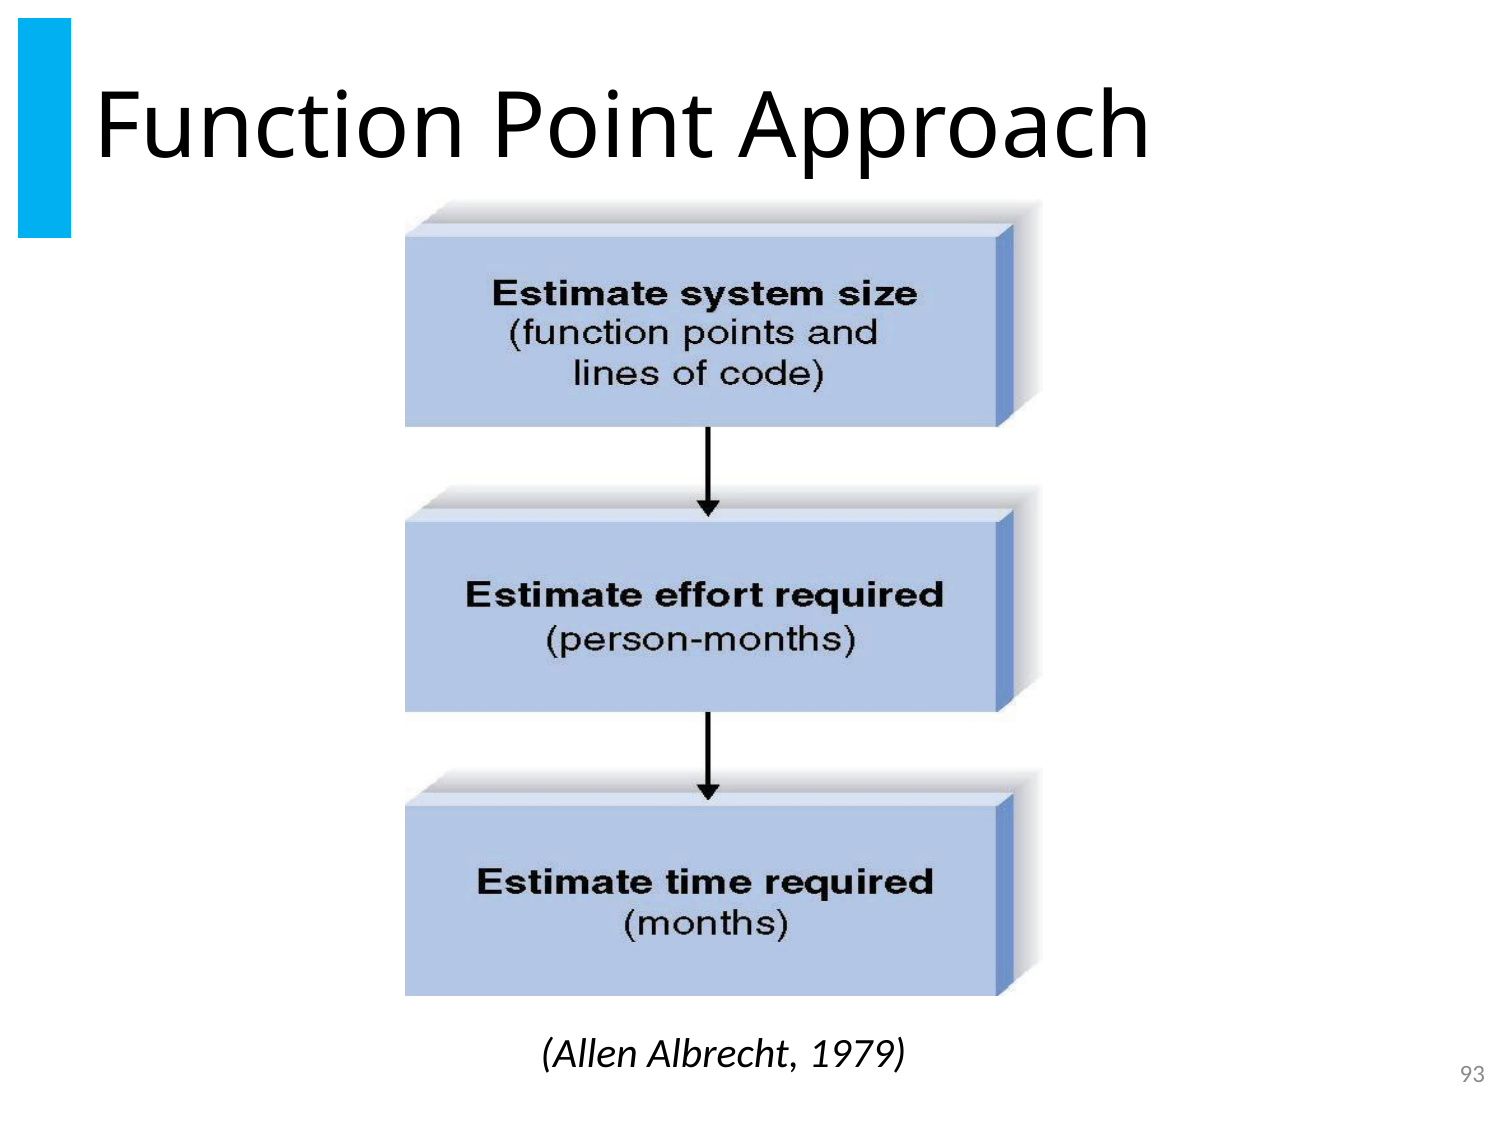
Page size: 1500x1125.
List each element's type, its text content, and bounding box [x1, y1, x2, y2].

slide_number 93 [1162, 1042, 1500, 1103]
text_box (Allen Albrecht, 1979) [525, 1017, 922, 1083]
picture [405, 199, 1043, 996]
title Function Point Approach [78, 19, 1443, 237]
